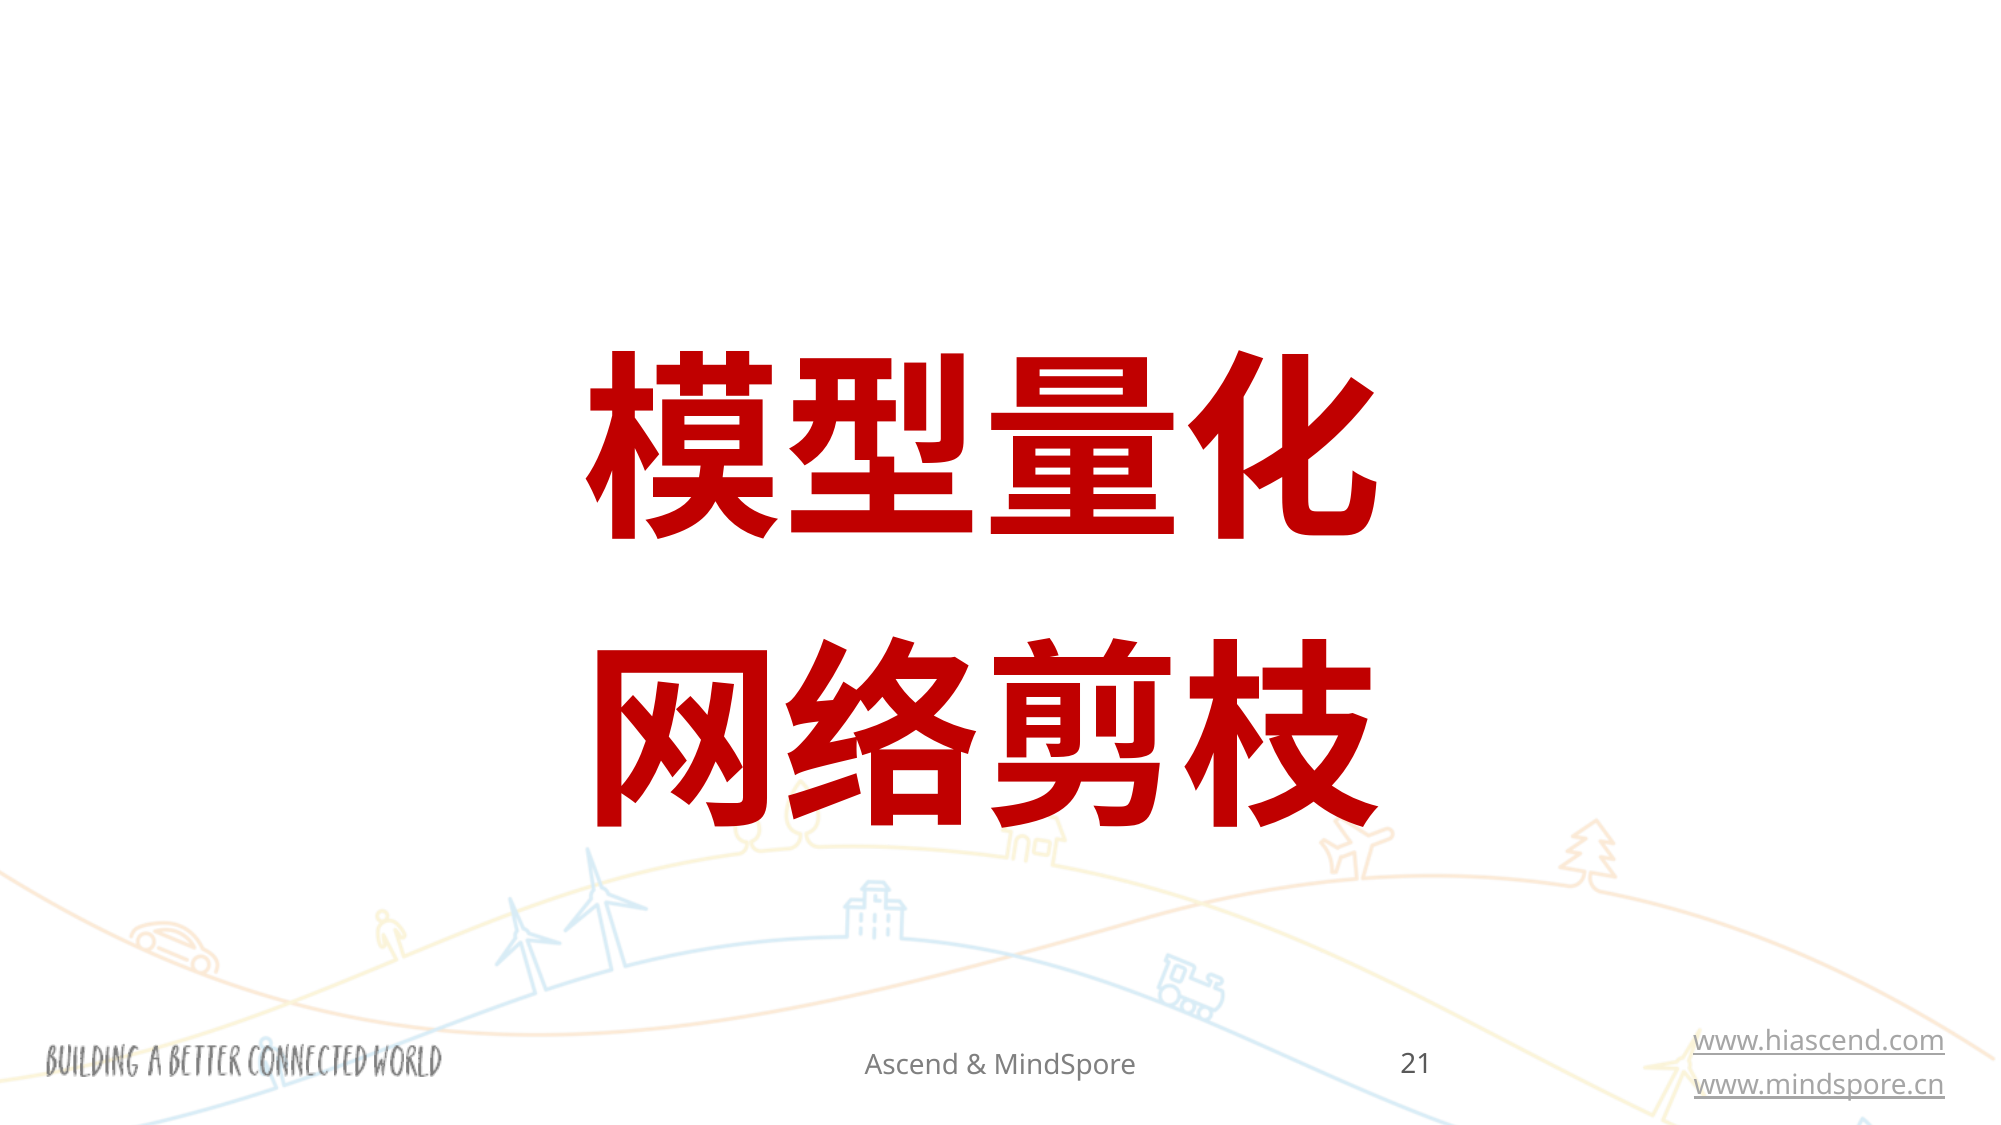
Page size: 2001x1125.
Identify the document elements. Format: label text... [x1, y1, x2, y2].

list 模型量化 网络剪枝 [102, 137, 1863, 986]
picture [23, 1023, 468, 1105]
